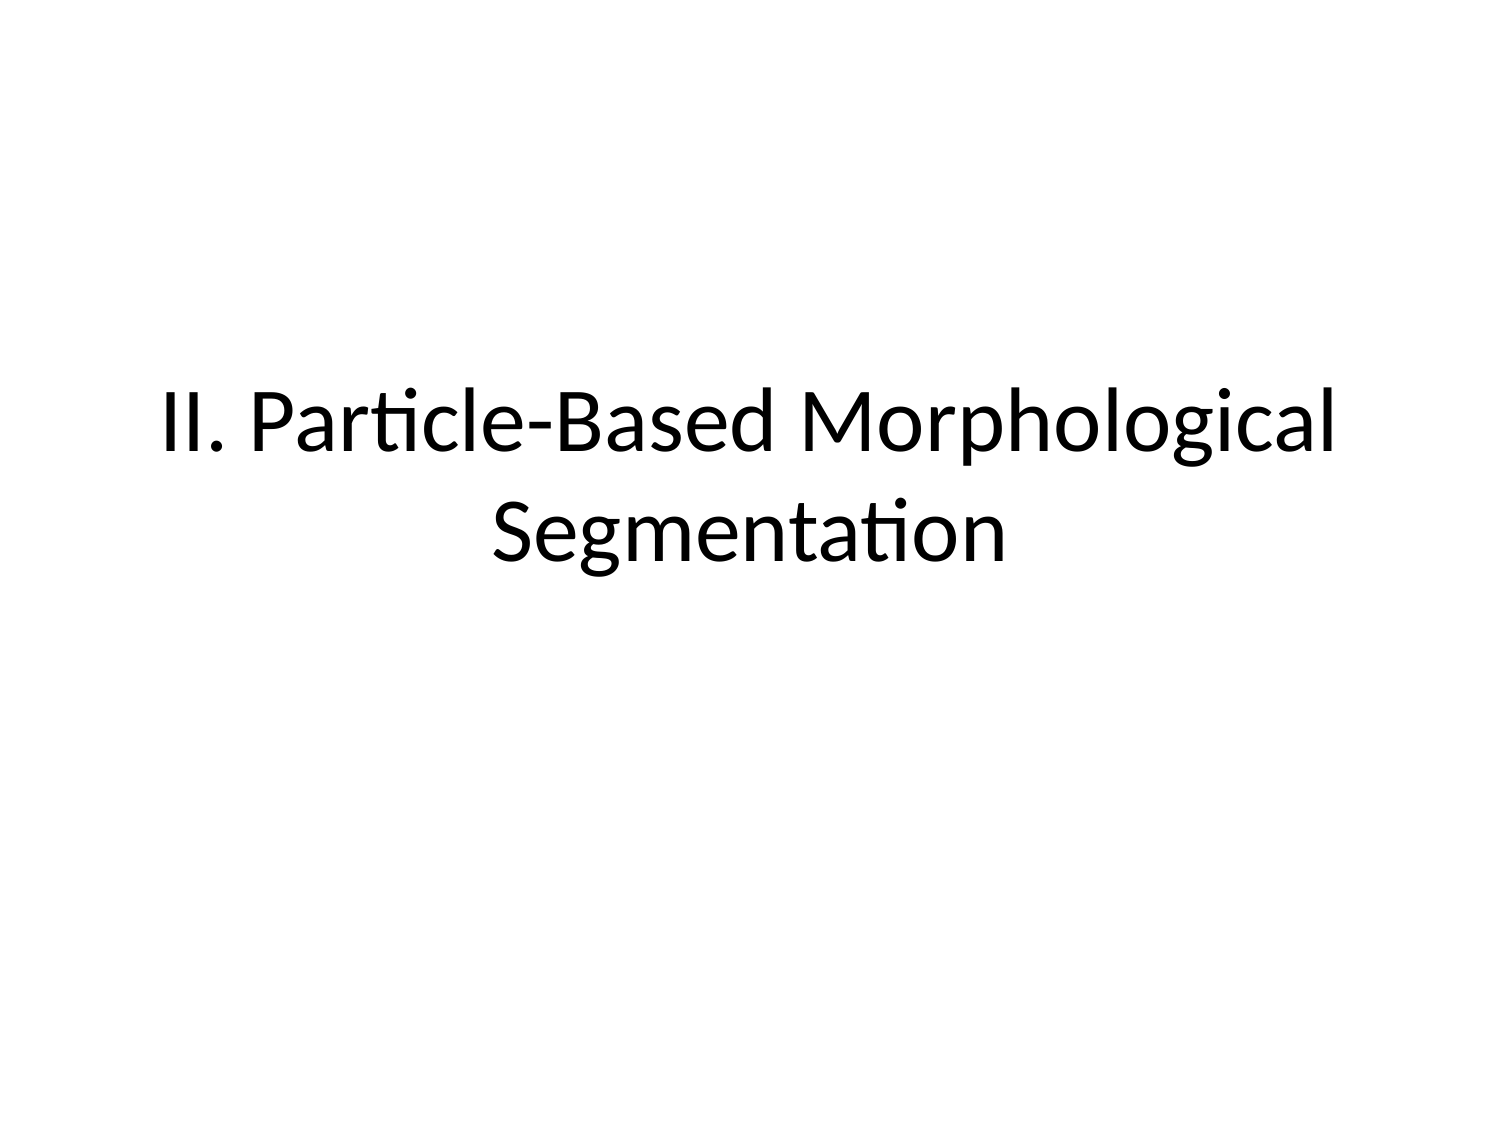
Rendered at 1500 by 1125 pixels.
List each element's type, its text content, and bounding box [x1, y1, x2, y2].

title II. Particle-Based Morphological Segmentation [112, 349, 1388, 591]
